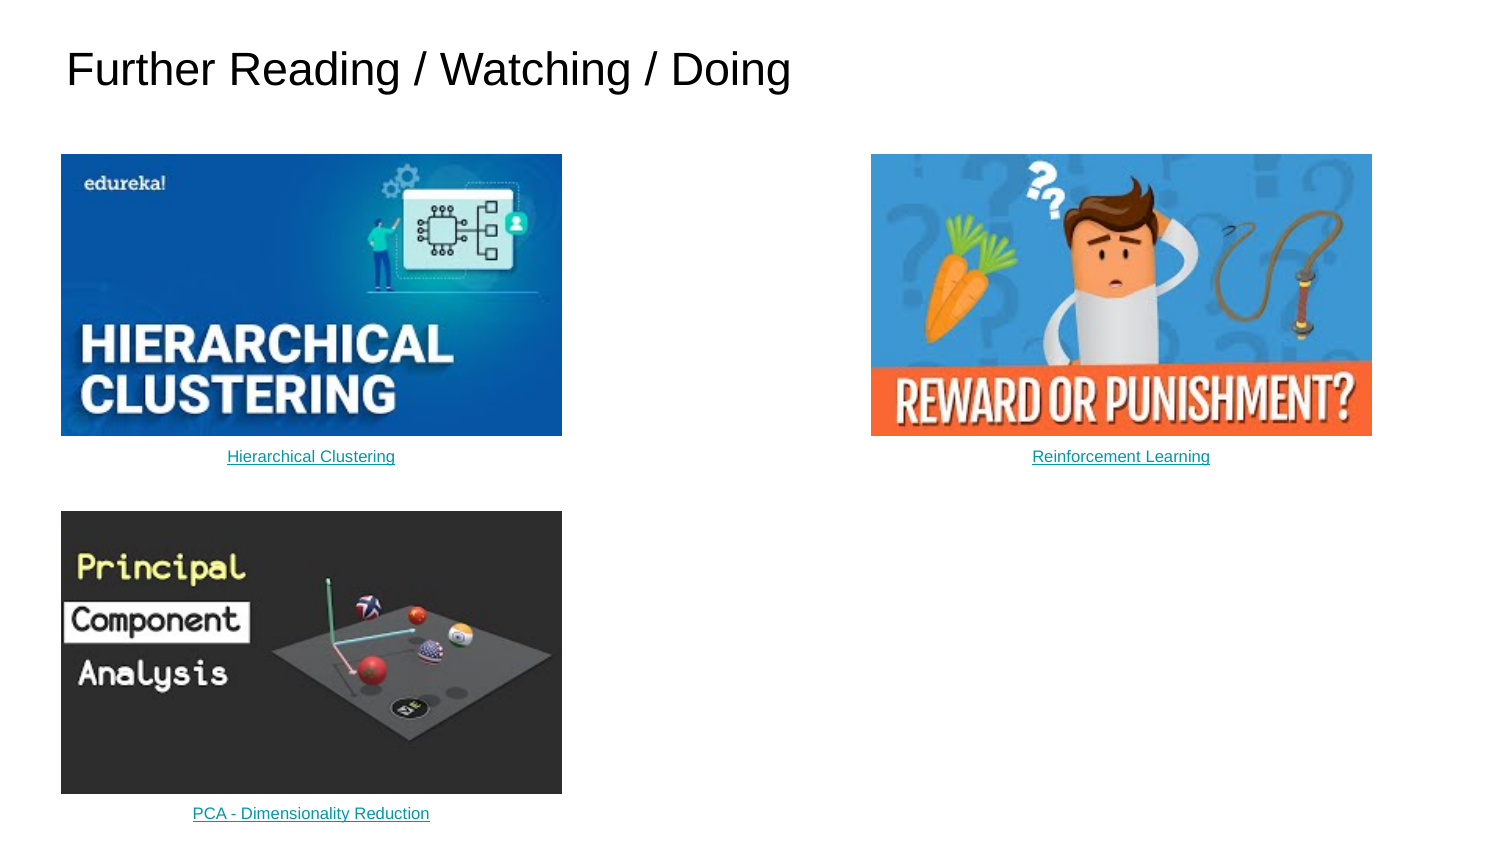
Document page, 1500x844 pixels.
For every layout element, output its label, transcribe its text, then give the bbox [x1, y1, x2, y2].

text_box PCA - Dimensionality Reduction [79, 801, 544, 834]
picture [61, 511, 562, 794]
picture [871, 154, 1372, 437]
title Further Reading / Watching / Doing [51, 23, 1449, 110]
text_box Hierarchical Clustering [79, 445, 544, 476]
picture [61, 154, 562, 437]
text_box Reinforcement Learning [889, 445, 1354, 476]
